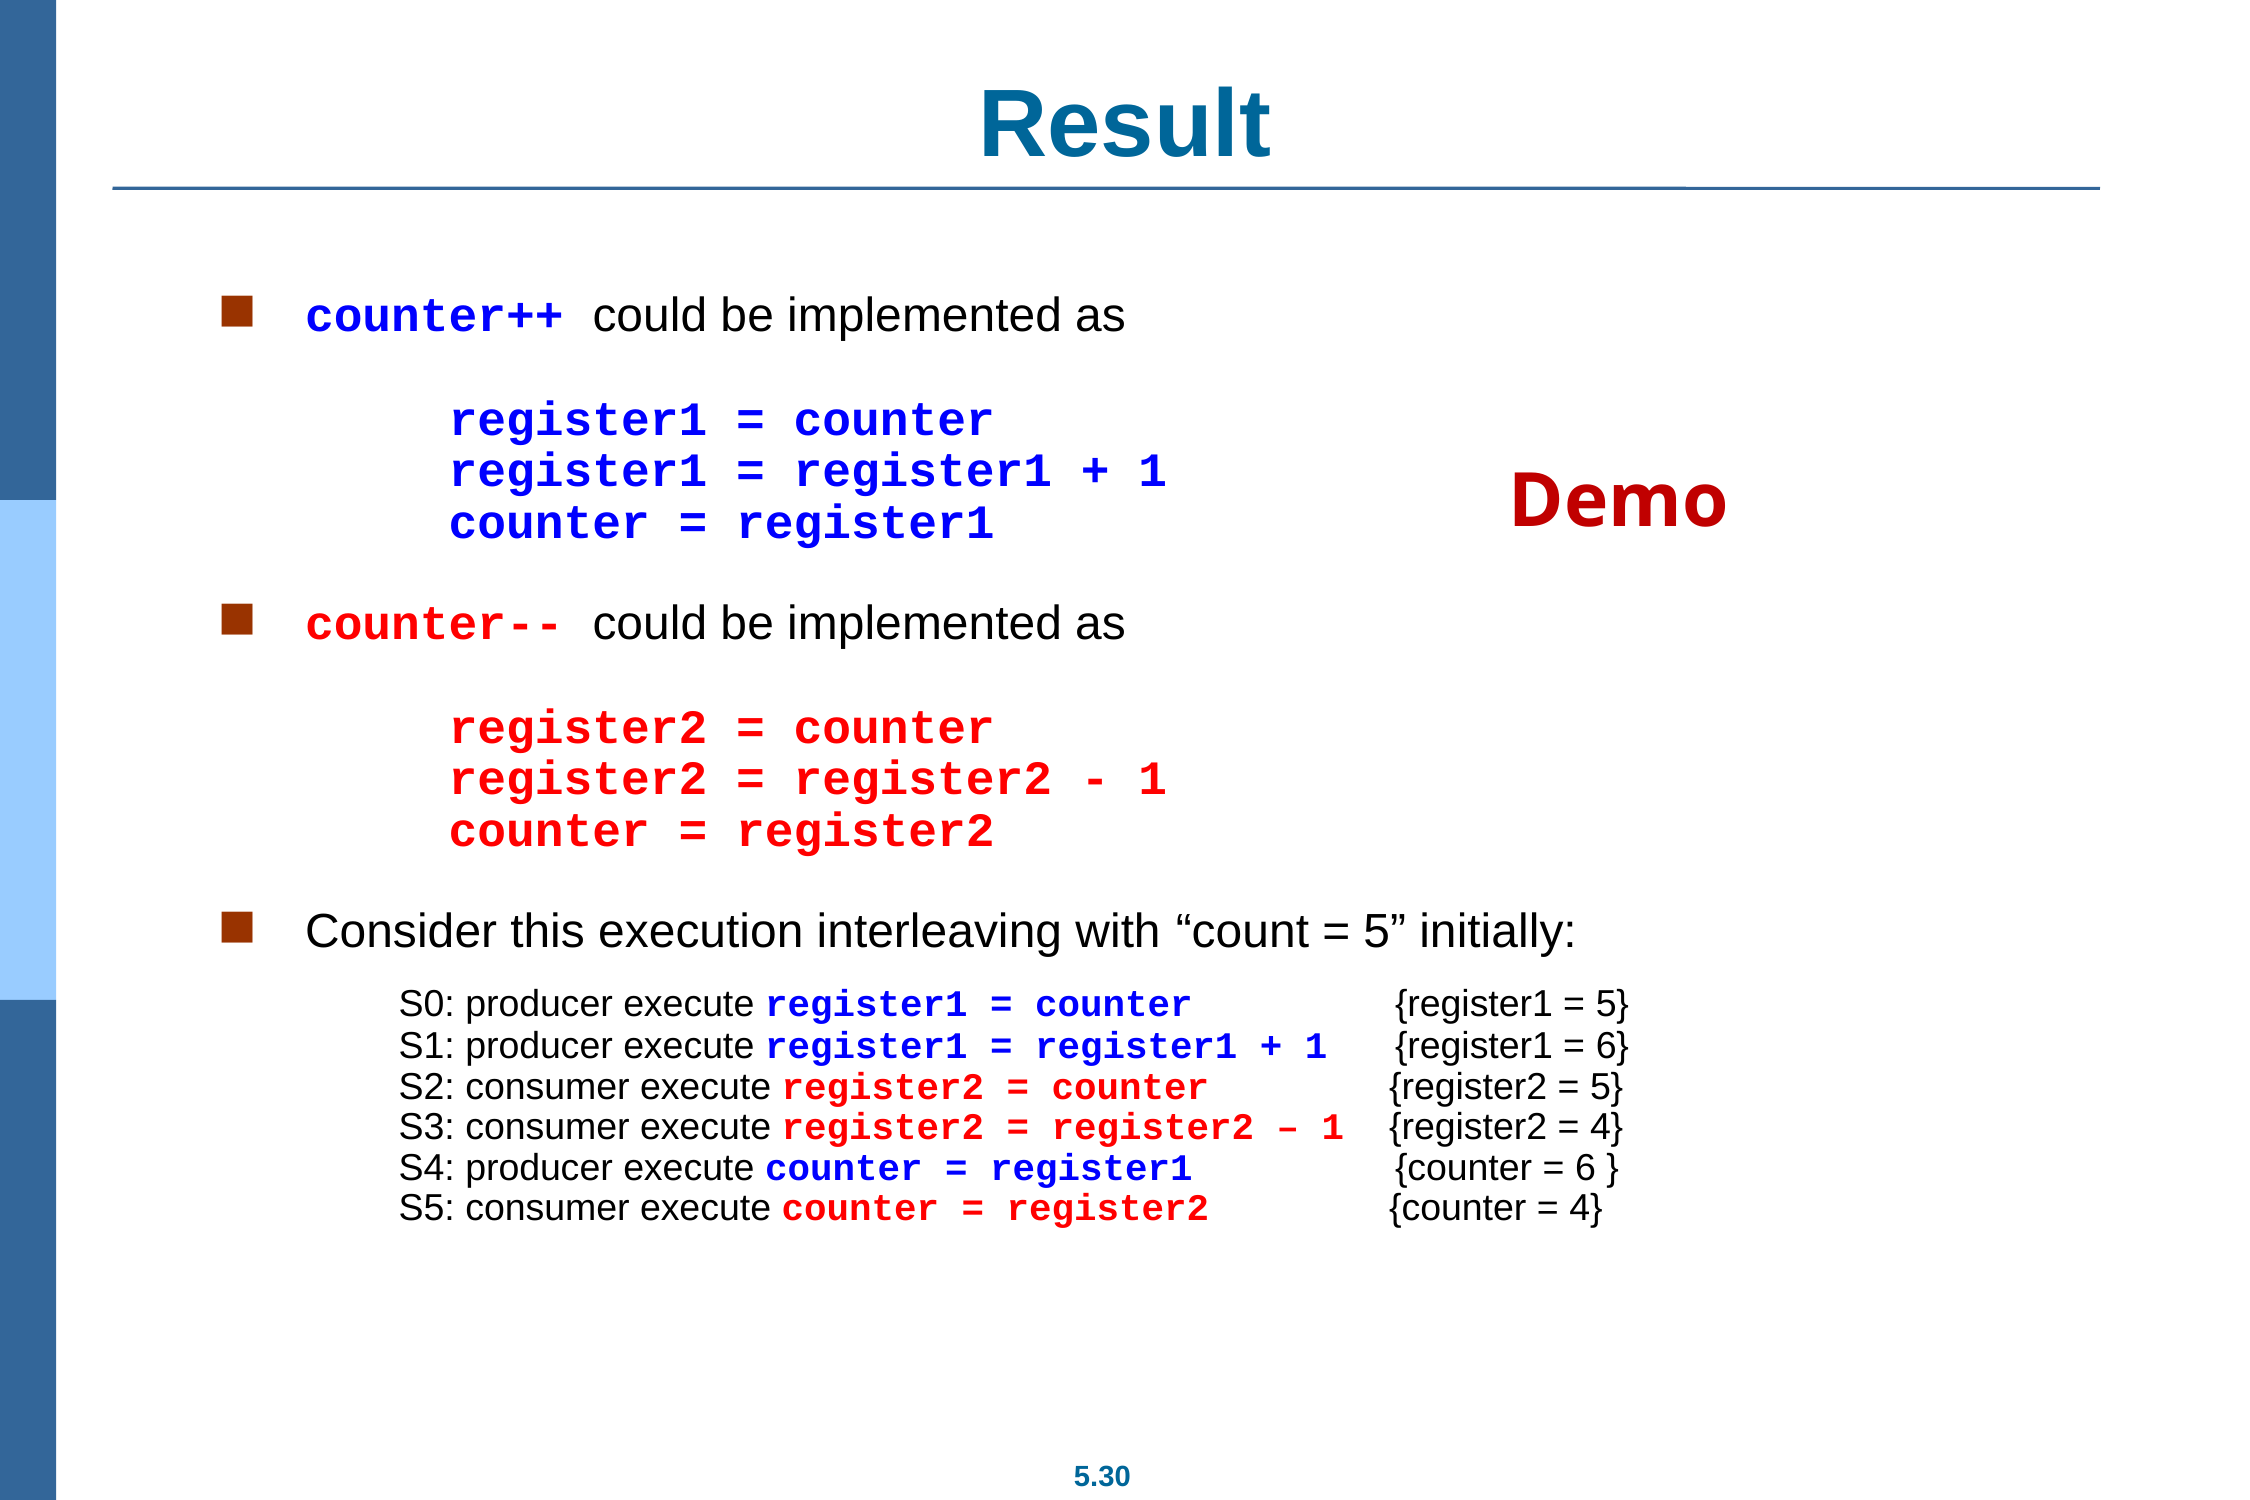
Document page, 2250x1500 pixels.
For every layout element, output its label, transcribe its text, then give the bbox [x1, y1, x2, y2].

list counter++ could be implemented as register1 = counter register1 = register1 + 1 counter = register1 counter-- could be implemented as register2 = counter register2 = register2 - 1 counter = register2 Consider this execution interleaving with “count = 5” initially: S0: producer execute register1 = counter {register1 = 5} S1: producer execute register1 = register1 + 1 {register1 = 6} S2: consumer execute register2 = counter {register2 = 5} S3: consumer execute register2 = register2 – 1 {register2 = 4} S4: producer execute counter = register1 {counter = 6 } S5: consumer execute counter = register2 {counter = 4} [203, 279, 2189, 1412]
title Result [112, 60, 2138, 187]
text_box Demo [1494, 443, 2004, 549]
